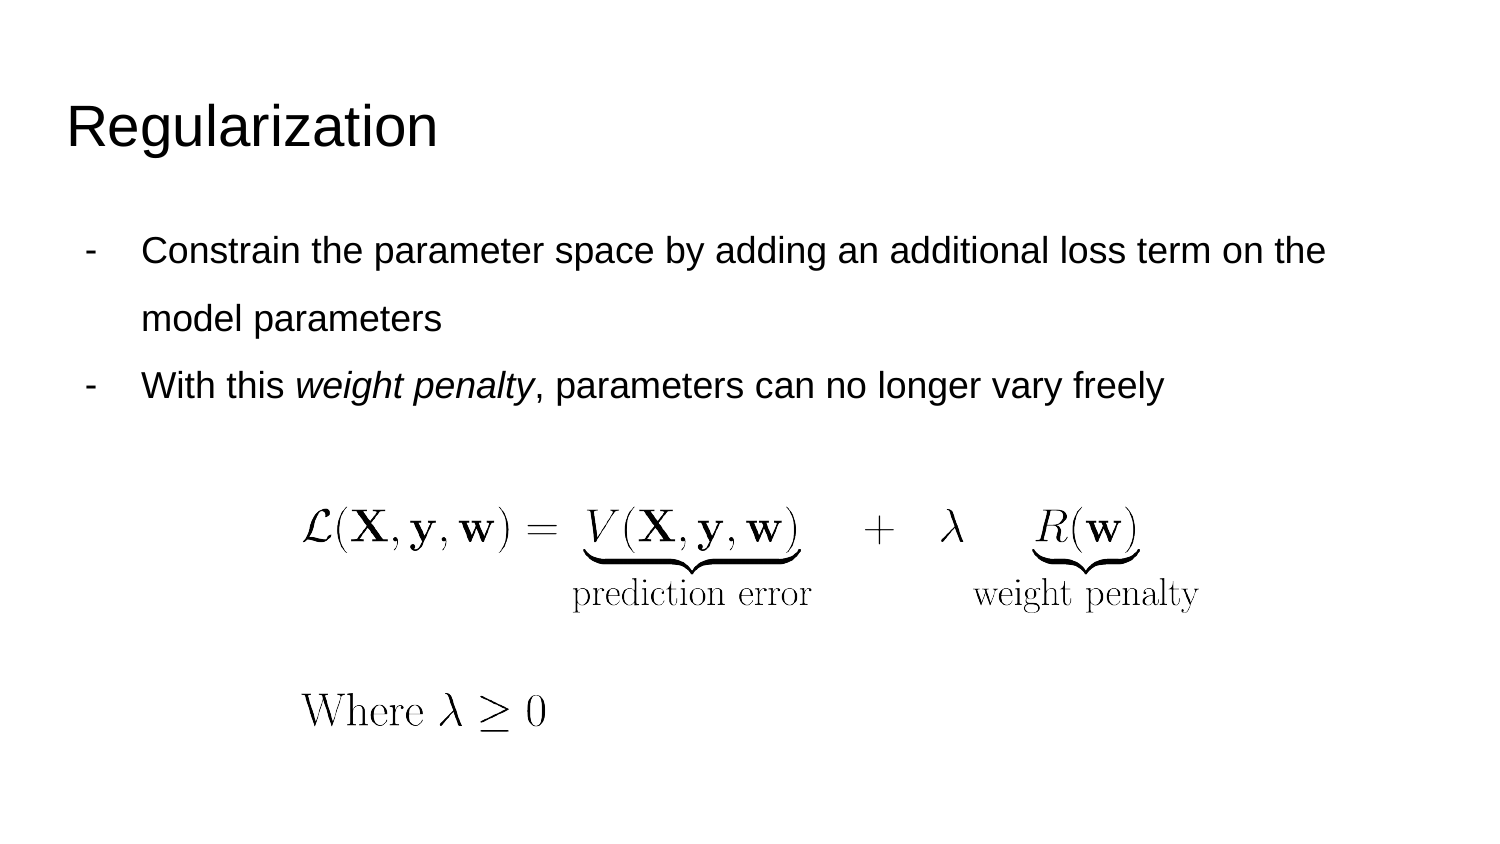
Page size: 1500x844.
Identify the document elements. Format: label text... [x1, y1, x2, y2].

list Constrain the parameter space by adding an additional loss term on the model parameters With this weight penalty, parameters can no longer vary freely [51, 189, 1449, 401]
title Regularization [51, 72, 1449, 167]
picture [301, 506, 1199, 732]
